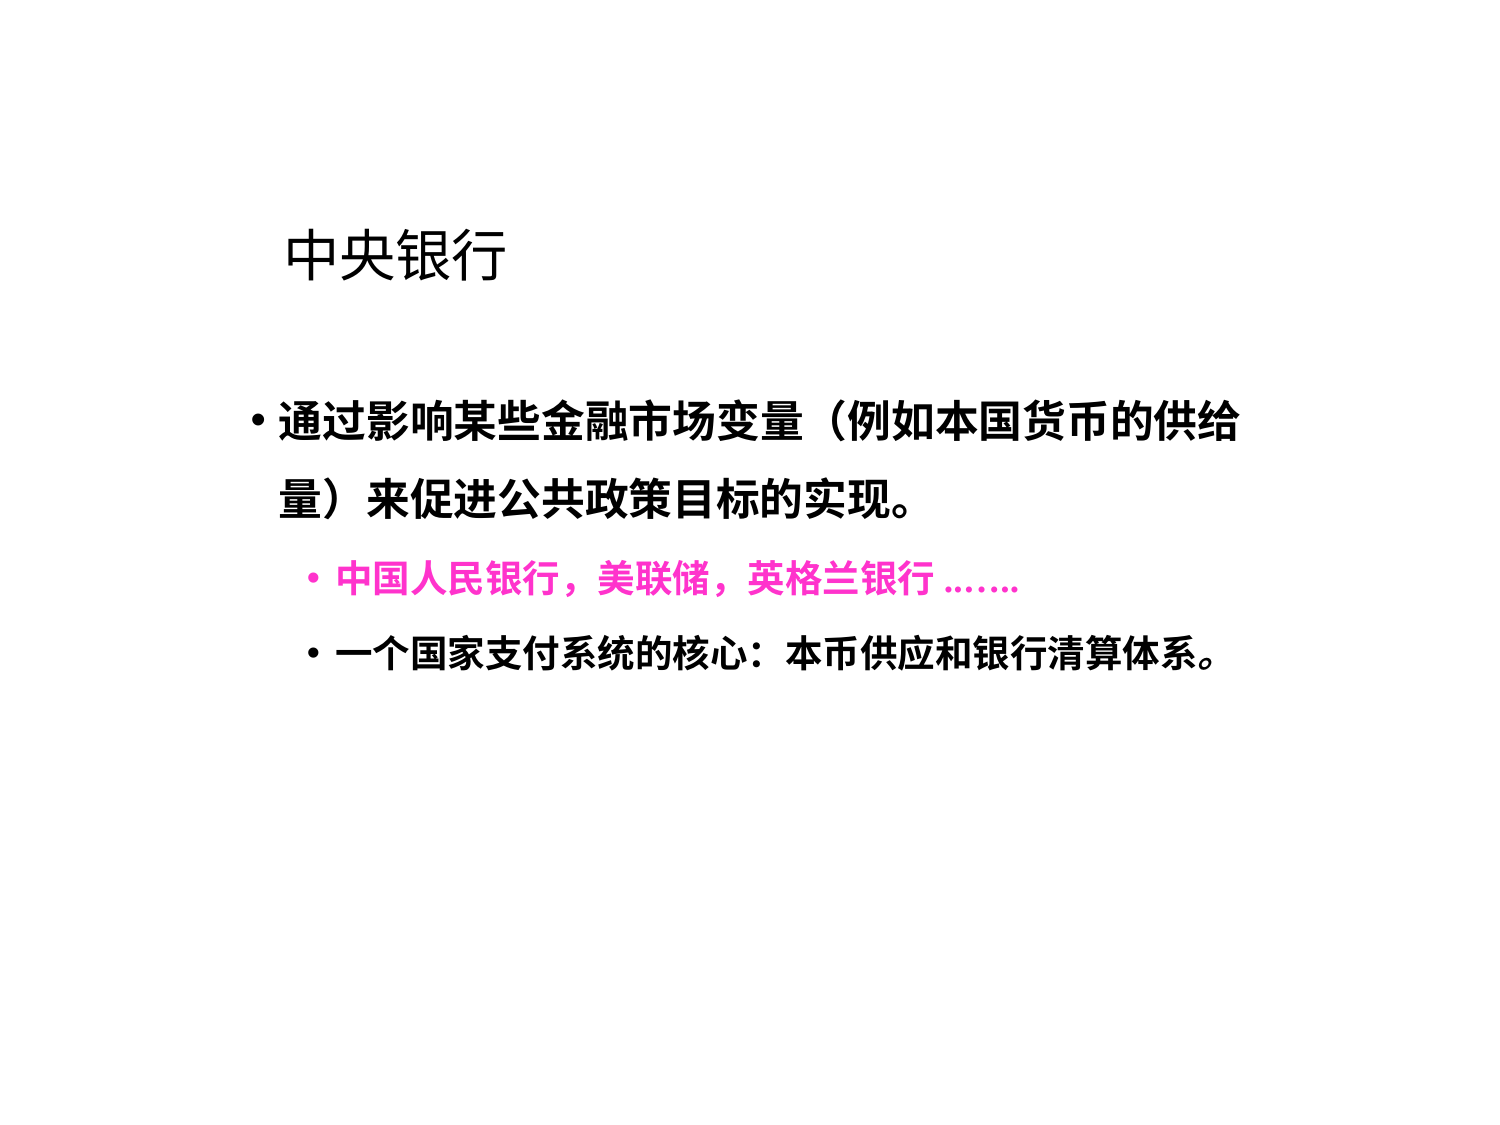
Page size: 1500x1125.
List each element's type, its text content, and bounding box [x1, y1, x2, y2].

title 中央银行 [271, 222, 1229, 308]
list 通过影响某些金融市场变量（例如本国货币的供给量）来促进公共政策目标的实现。 中国人民银行，美联储，英格兰银行..….. 一个国家支付系统的核心：本币供应和银行清算体系。 [235, 359, 1265, 848]
